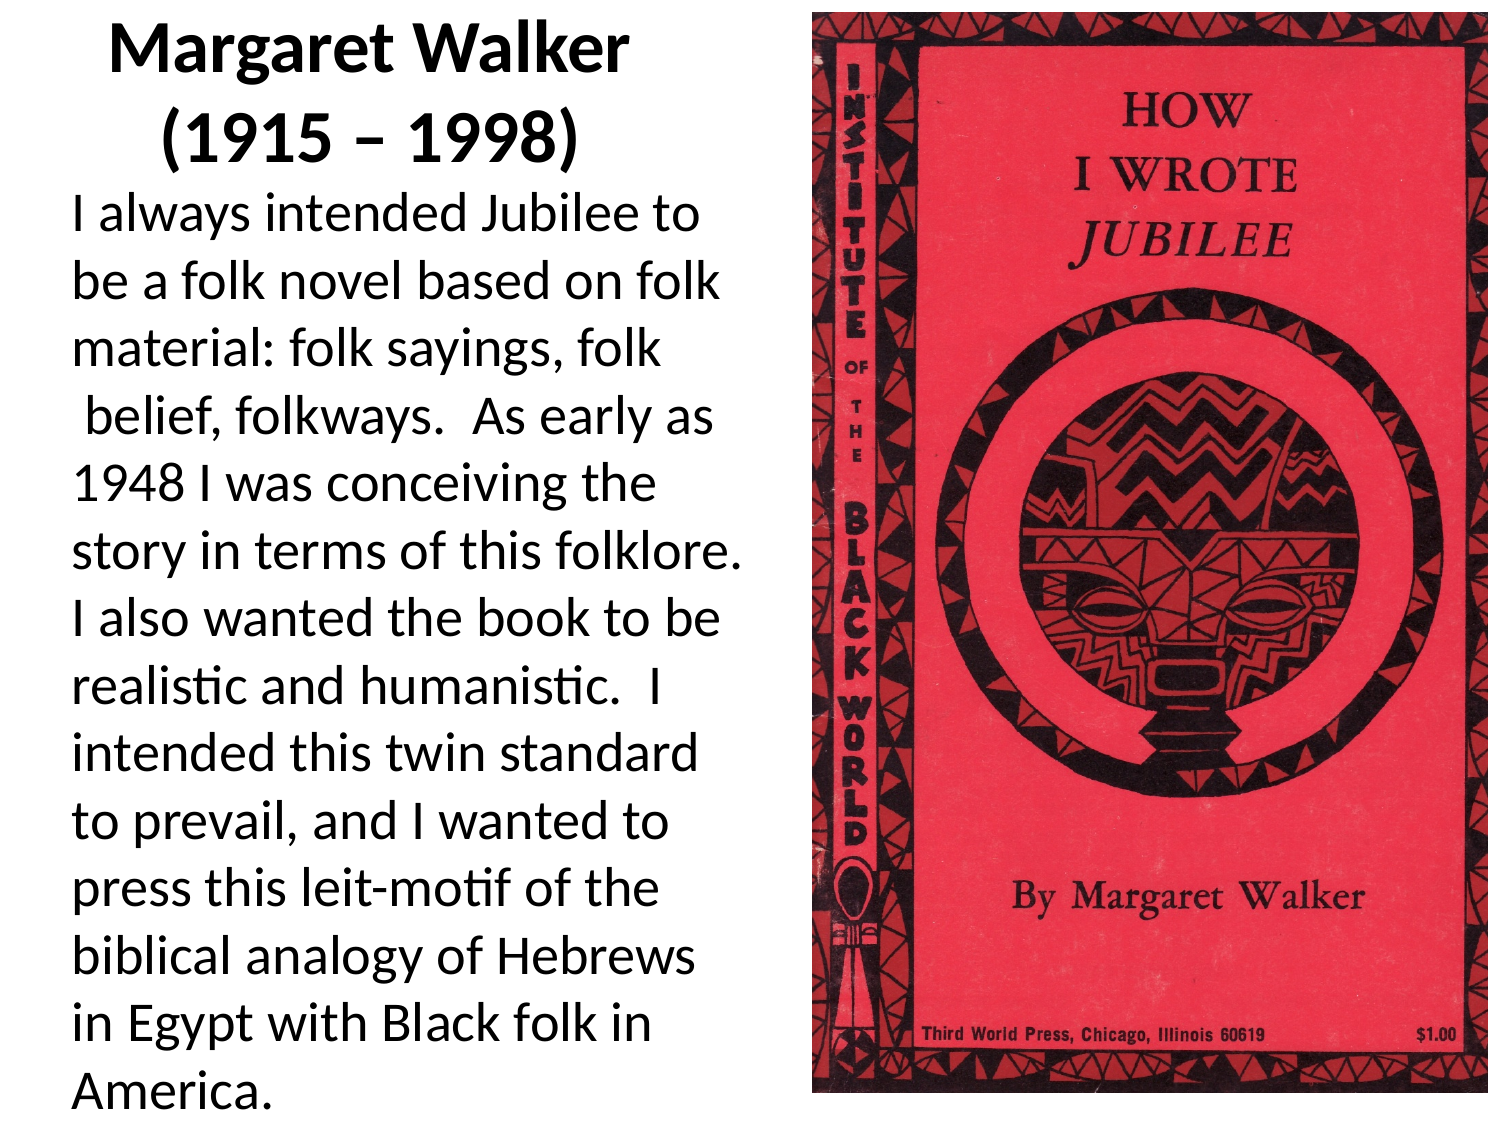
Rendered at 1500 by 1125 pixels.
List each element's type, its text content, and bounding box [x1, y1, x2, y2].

picture [812, 12, 1488, 1093]
text_box Margaret Walker (1915 – 1998) [92, 0, 648, 168]
text_box I always intended Jubilee to be a folk novel based on folk material: folk sayings, folk belief, folkways. As early as 1948 I was conceiving the story in terms of this folklore. I also wanted the book to be realistic and humanistic. I intended this twin standard to prevail, and I wanted to press this leit-motif of the biblical analogy of Hebrews in Egypt with Black folk in America. [57, 168, 785, 1125]
